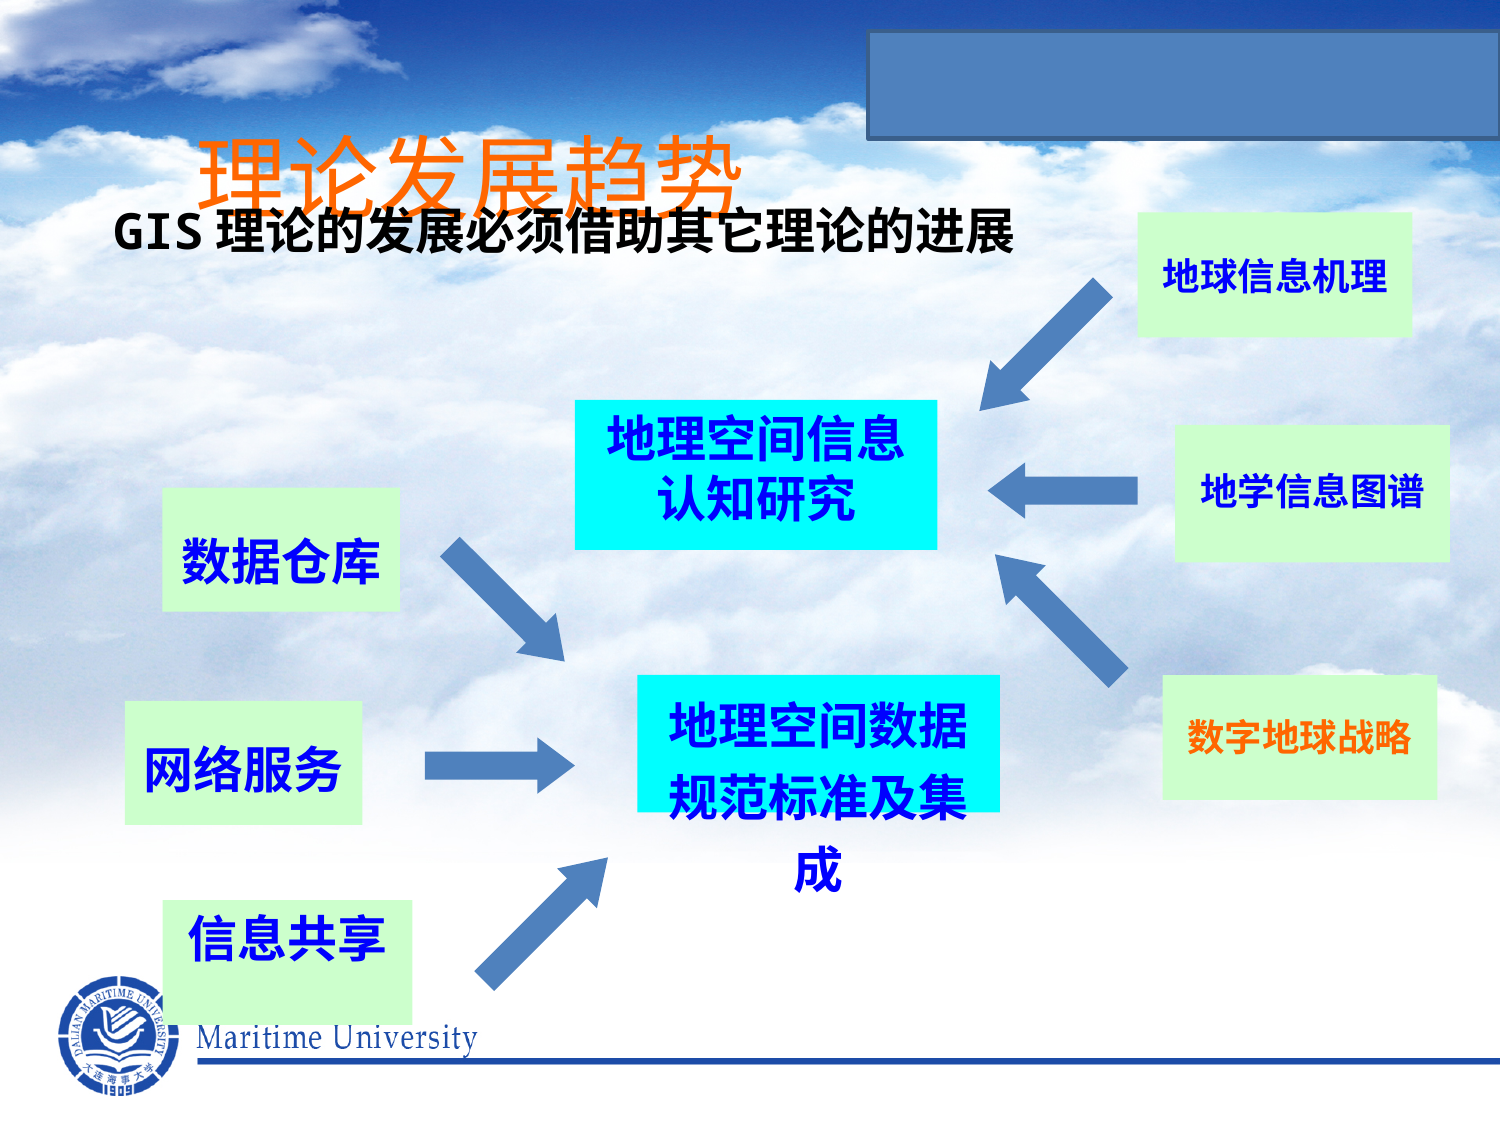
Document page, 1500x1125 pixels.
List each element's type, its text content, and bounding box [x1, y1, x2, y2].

text_box 地学信息图谱 [1175, 424, 1450, 563]
text_box [979, 277, 1114, 412]
picture [0, 0, 1500, 1125]
list [75, 385, 1425, 1005]
text_box [424, 737, 575, 794]
title 理论发展趋势 [76, 113, 1427, 302]
text_box [439, 536, 565, 662]
text_box 数字地球战略 [1162, 675, 1438, 800]
text_box [987, 462, 1138, 519]
text_box [994, 554, 1129, 688]
text_box 信息共享 [162, 900, 413, 1025]
text_box 数据仓库 [162, 487, 400, 612]
text_box 网络服务 [124, 700, 363, 825]
text_box 地理空间信息认知研究 [574, 399, 938, 550]
text_box [474, 857, 608, 992]
text_box 地理空间数据规范标准及集成 [637, 674, 1000, 813]
text_box GIS理论的发展必须借助其它理论的进展 [74, 187, 1038, 275]
text_box 地球信息机理 [1137, 212, 1413, 338]
